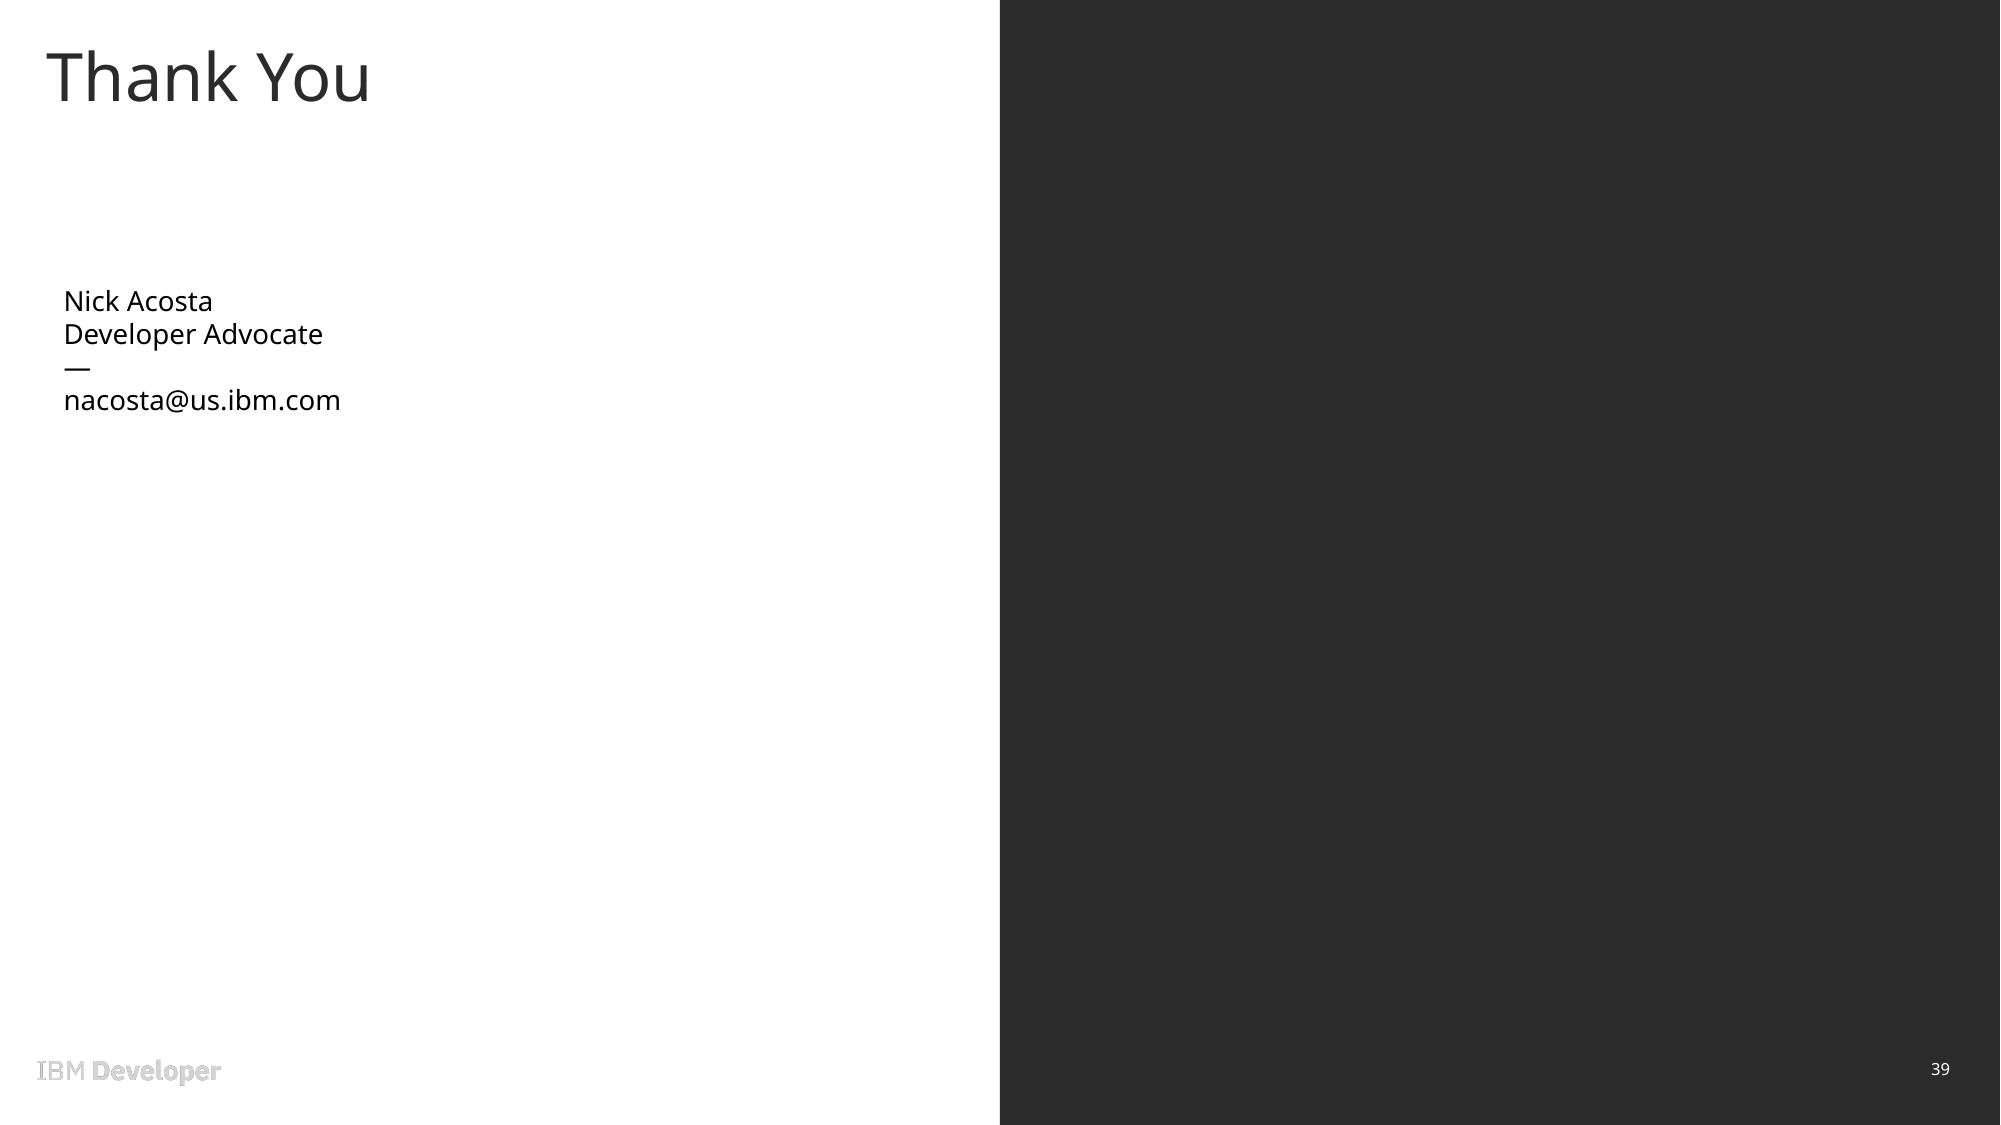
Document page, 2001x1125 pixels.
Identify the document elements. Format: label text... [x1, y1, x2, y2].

title Thank You [46, 43, 952, 170]
text_box Nick Acosta Developer Advocate — nacosta@us.ibm.com [48, 275, 950, 984]
slide_number 39 [1500, 1055, 1950, 1086]
